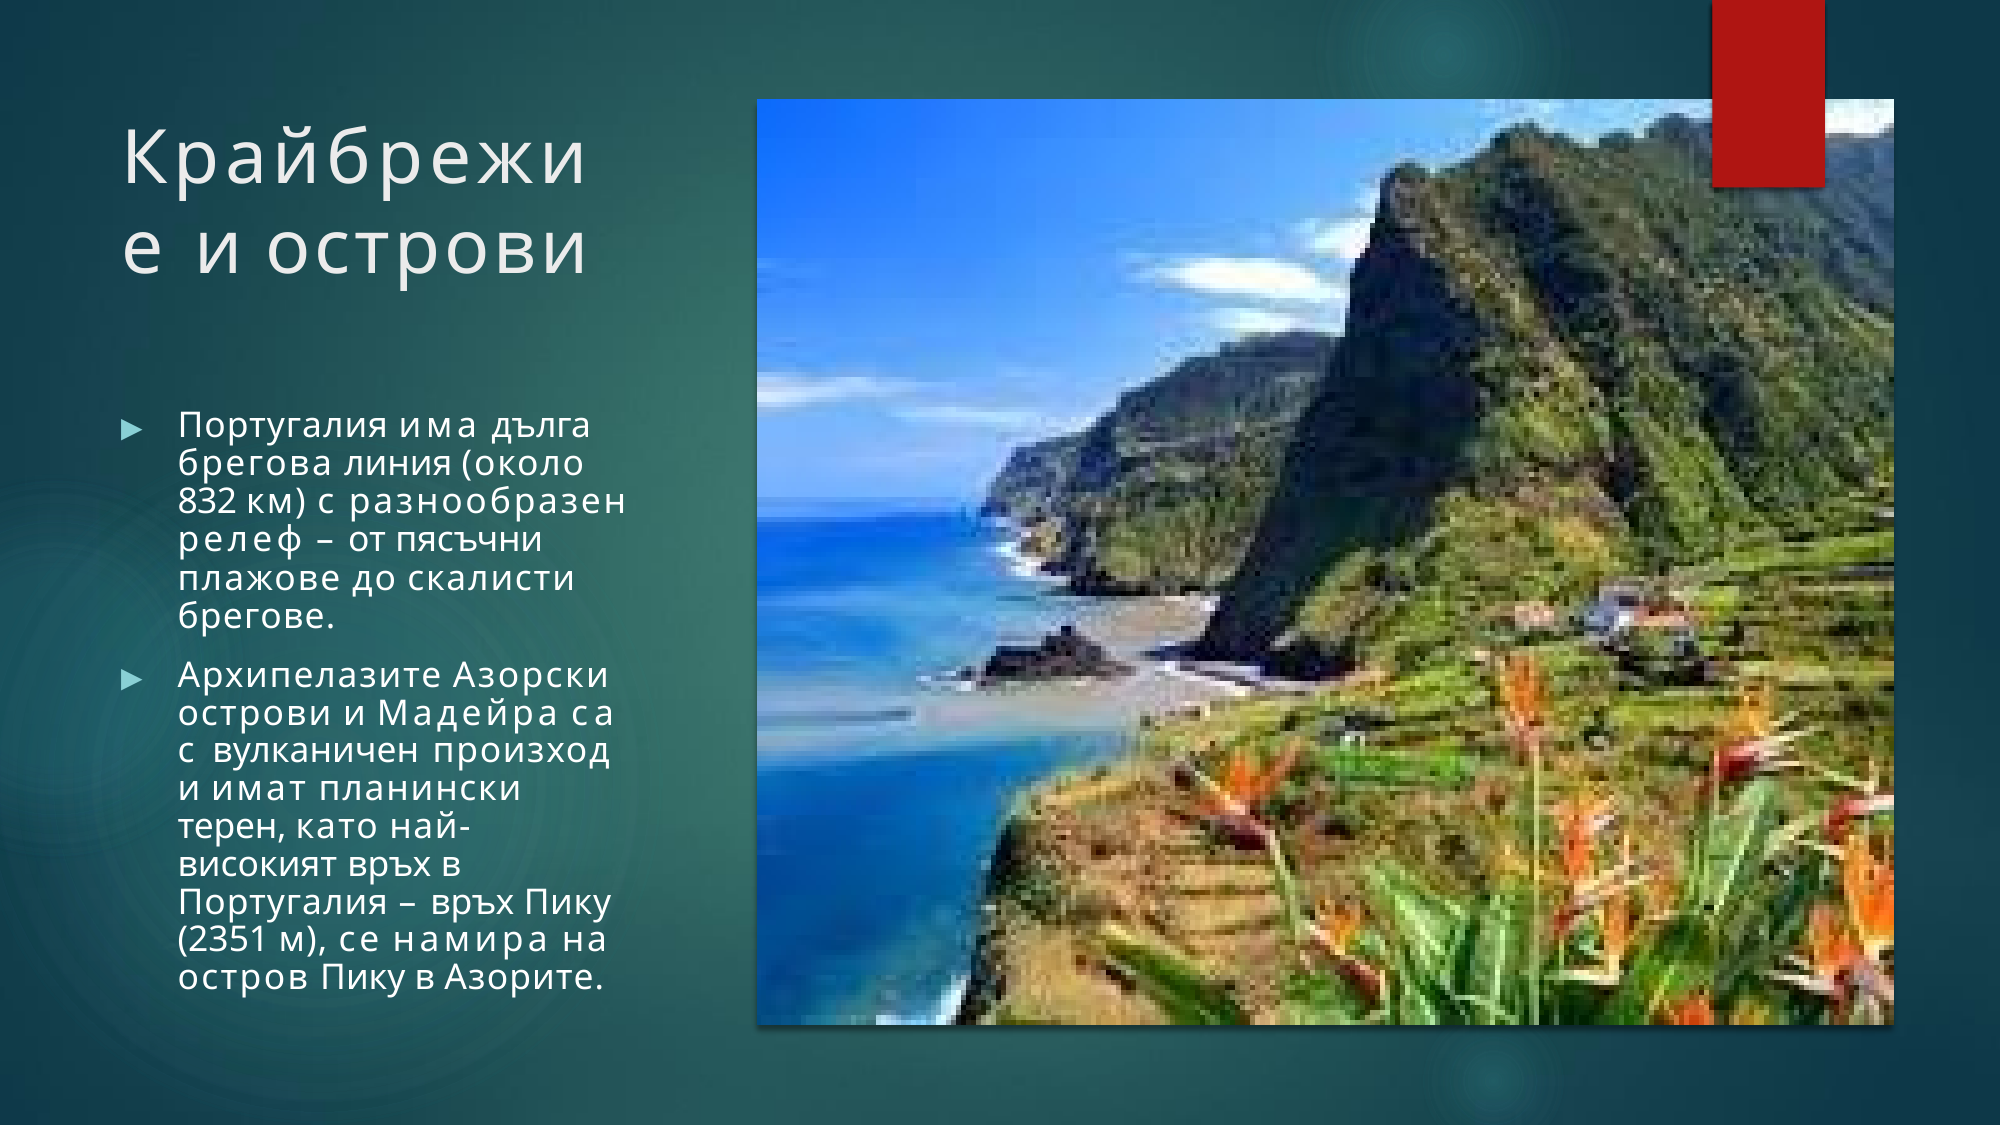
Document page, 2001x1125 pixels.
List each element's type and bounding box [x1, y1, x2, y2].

text_box [0, 0, 2000, 1125]
text_box [746, 0, 1905, 1042]
